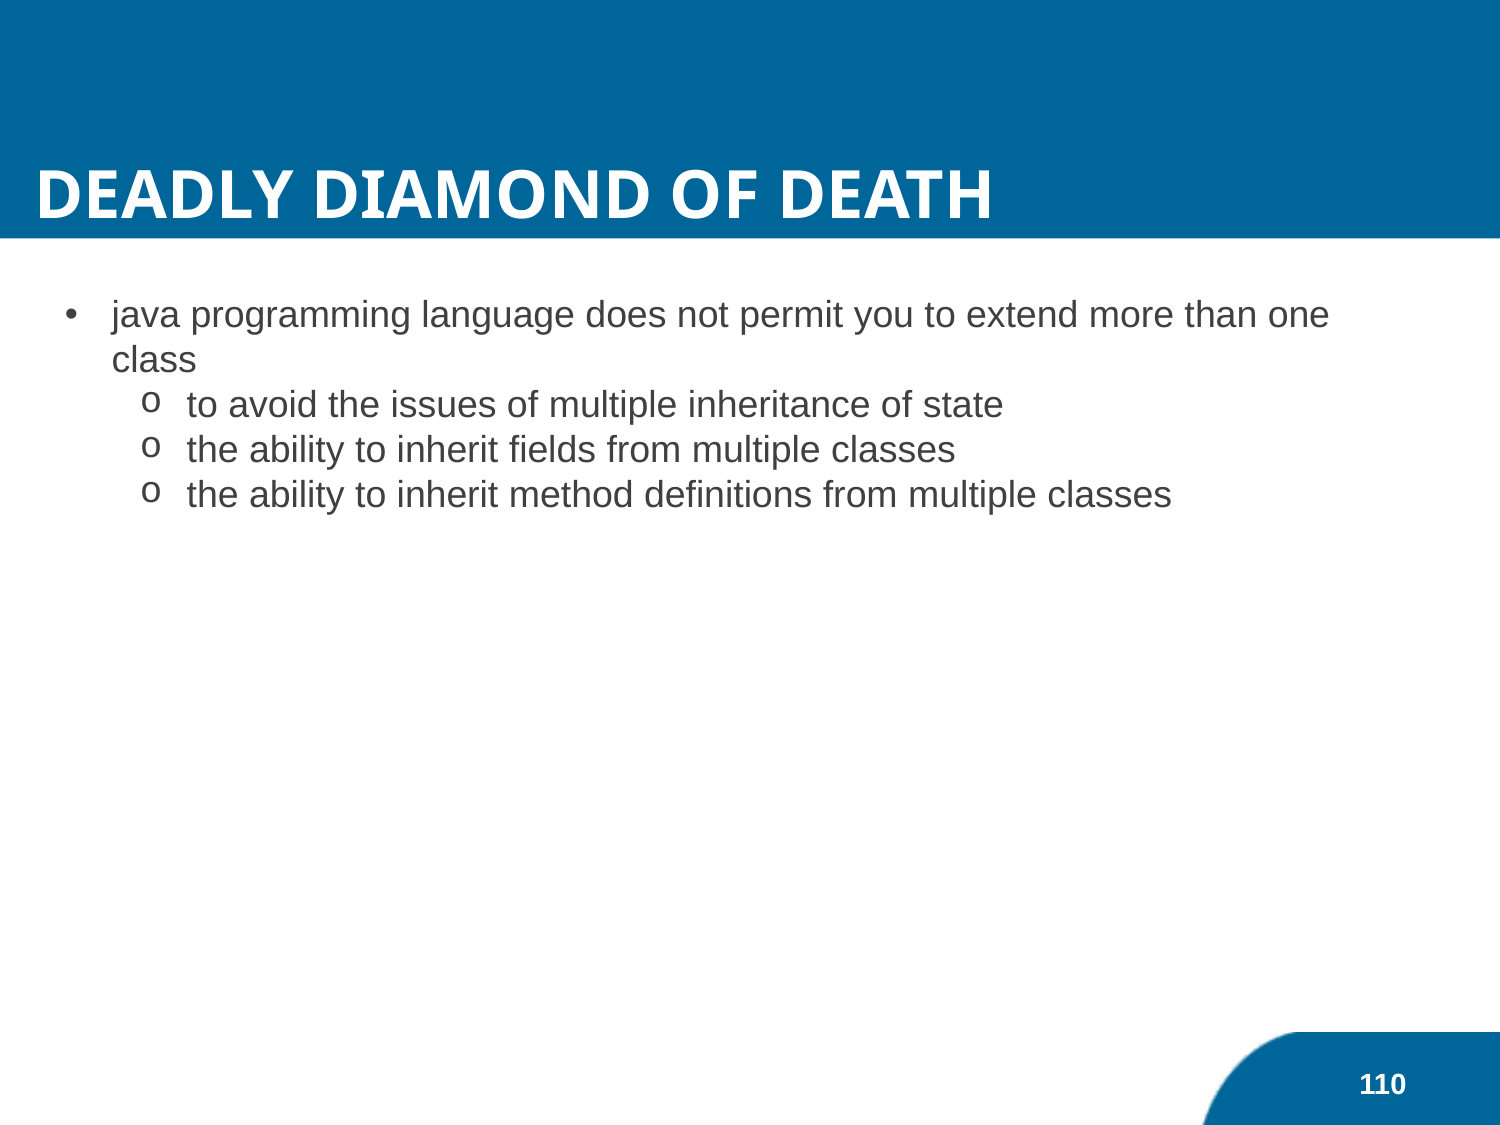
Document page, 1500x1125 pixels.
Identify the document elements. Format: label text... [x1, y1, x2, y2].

list Deadly Diamond of Death [0, 0, 1500, 239]
text_box java programming language does not permit you to extend more than one class to avoid the issues of multiple inheritance of state the ability to inherit fields from multiple classes the ability to inherit method definitions from multiple classes [50, 283, 1438, 568]
picture [1199, 1032, 1295, 1125]
slide_number 110 [1327, 1065, 1407, 1125]
